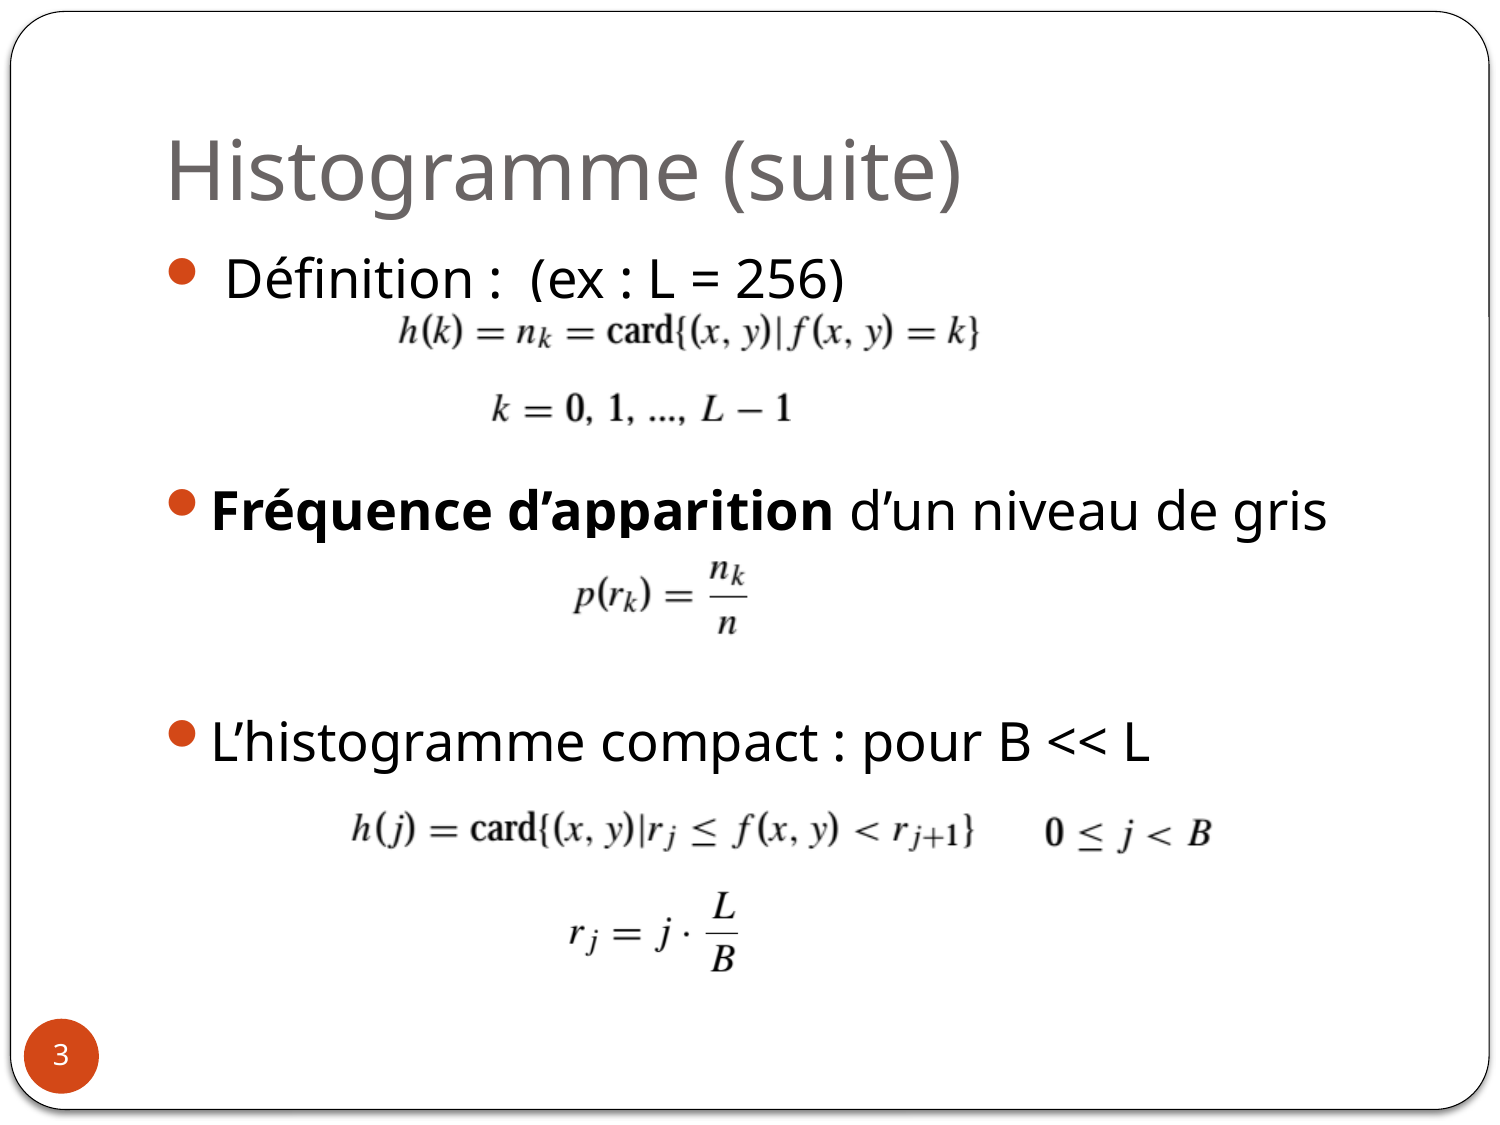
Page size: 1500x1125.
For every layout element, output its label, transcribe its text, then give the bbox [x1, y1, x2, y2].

picture [359, 302, 1025, 367]
slide_number 3 [23, 1018, 99, 1094]
picture [525, 538, 804, 665]
list Définition : (ex : L = 256) Fréquence d’apparition d’un niveau de gris L’histogramme compact : pour B << L [150, 237, 1425, 988]
picture [1045, 798, 1213, 860]
picture [489, 385, 791, 430]
picture [548, 881, 774, 986]
picture [336, 798, 989, 864]
title Histogramme (suite) [150, 45, 1425, 233]
